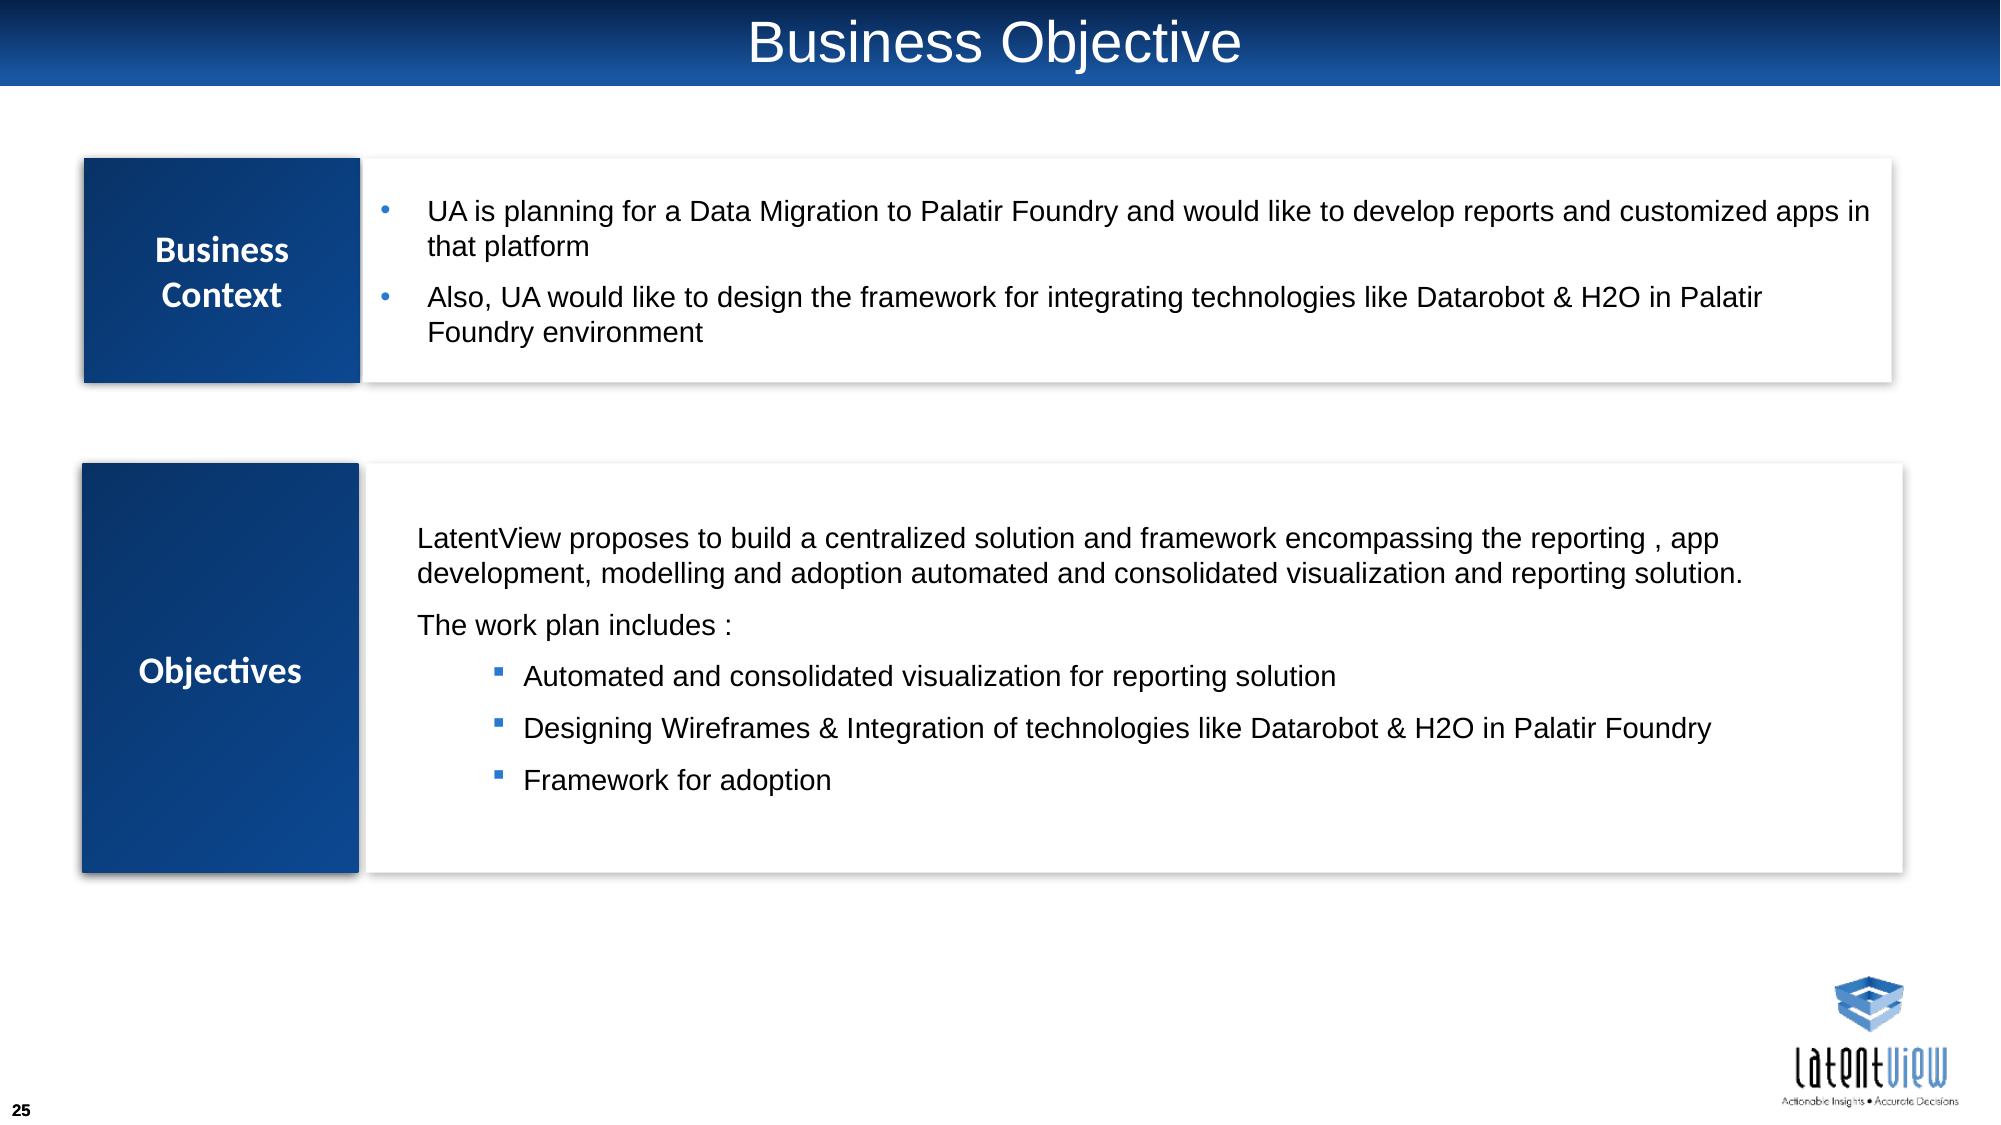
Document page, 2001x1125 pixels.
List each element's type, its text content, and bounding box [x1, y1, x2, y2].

picture [1754, 959, 1988, 1125]
text_box LatentView proposes to build a centralized solution and framework encompassing the reporting , app development, modelling and adoption automated and consolidated visualization and reporting solution. The work plan includes : Automated and consolidated visualization for reporting solution Designing Wireframes & Integration of technologies like Datarobot & H2O in Palatir Foundry Framework for adoption [402, 512, 1873, 804]
text_box [365, 463, 1903, 873]
title Business Objective [98, 9, 1894, 77]
text_box UA is planning for a Data Migration to Palatir Foundry and would like to develop reports and customized apps in that platform Also, UA would like to design the framework for integrating technologies like Datarobot & H2O in Palatir Foundry environment [362, 158, 1892, 383]
text_box Business Context [84, 158, 361, 383]
text_box Objectives [82, 463, 359, 873]
